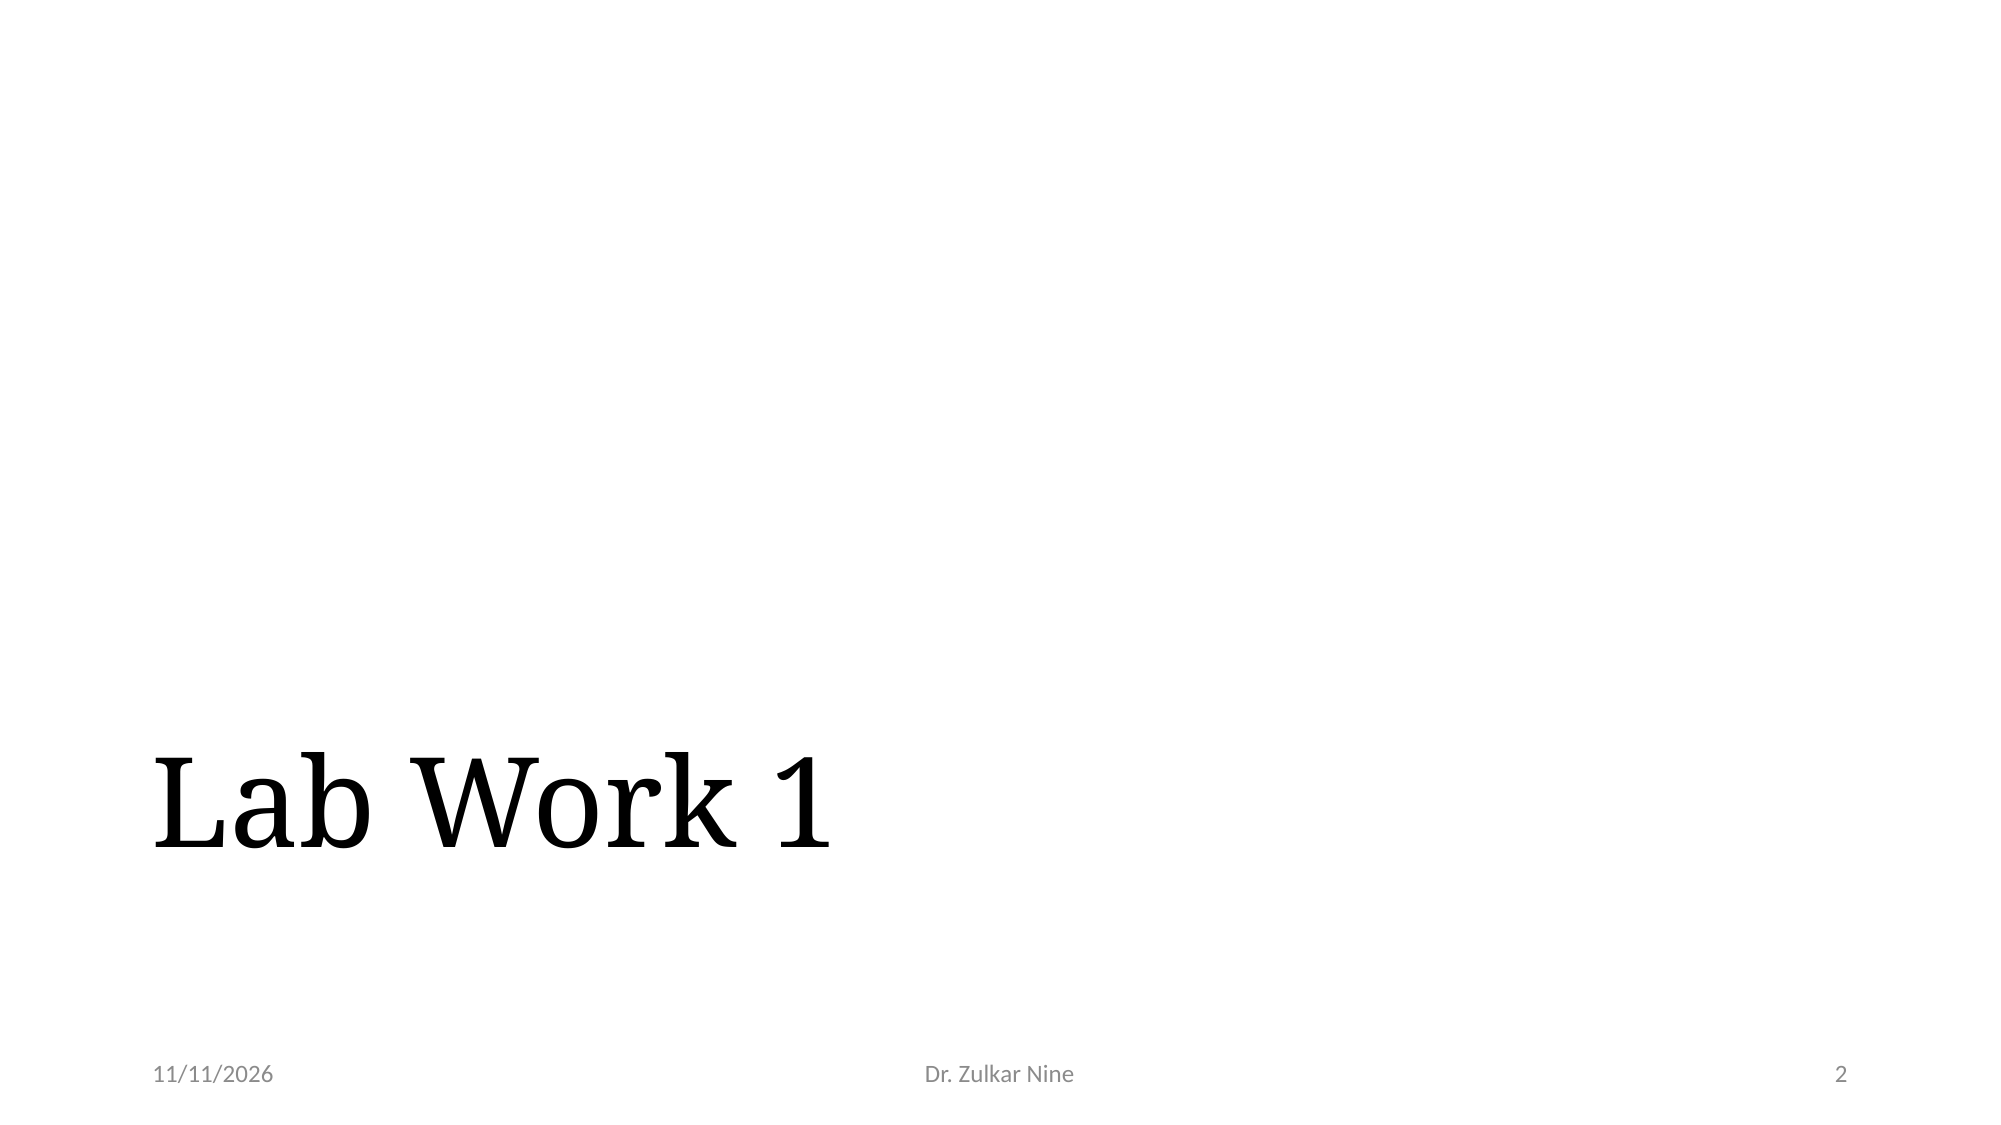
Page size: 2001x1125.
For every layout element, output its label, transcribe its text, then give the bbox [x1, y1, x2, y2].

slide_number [137, 1042, 588, 1103]
footer Dr. Zulkar Nine [662, 1042, 1338, 1103]
slide_number 2 [1412, 1042, 1863, 1103]
title Lab Work 1 [136, 280, 1862, 883]
